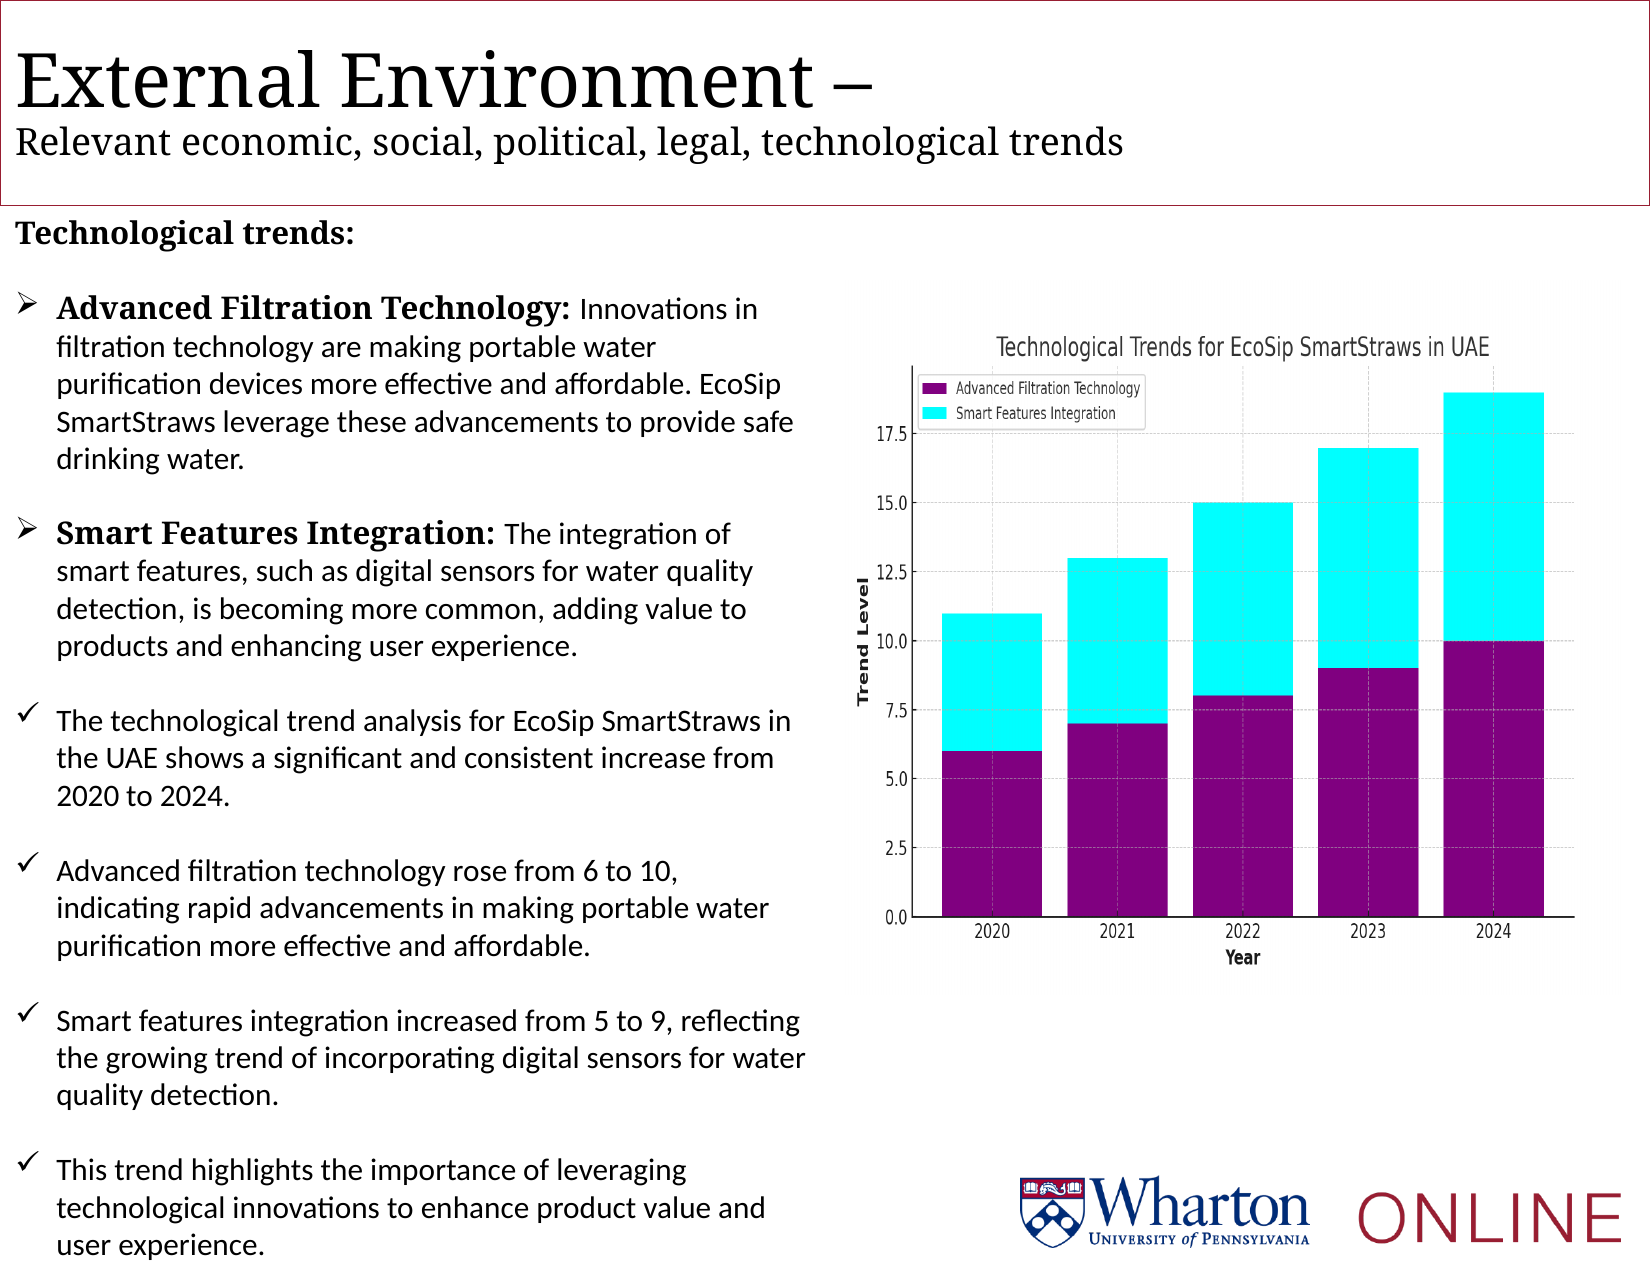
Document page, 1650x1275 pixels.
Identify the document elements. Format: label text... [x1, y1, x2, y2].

picture [1020, 1175, 1621, 1248]
picture [844, 280, 1621, 995]
list Technological trends: Advanced Filtration Technology: Innovations in filtration technology are making portable water purification devices more effective and affordable. EcoSip SmartStraws leverage these advancements to provide safe drinking water. Smart Features Integration: The integration of smart features, such as digital sensors for water quality detection, is becoming more common, adding value to products and enhancing user experience. The technological trend analysis for EcoSip SmartStraws in the UAE shows a significant and consistent increase from 2020 to 2024. Advanced filtration technology rose from 6 to 10, indicating rapid advancements in making portable water purification more effective and affordable. Smart features integration increased from 5 to 9, reflecting the growing trend of incorporating digital sensors for water quality detection. This trend highlights the importance of leveraging technological innovations to enhance product value and user experience. [0, 206, 825, 1275]
title External Environment – Relevant economic, social, political, legal, technological trends [0, 0, 1650, 206]
